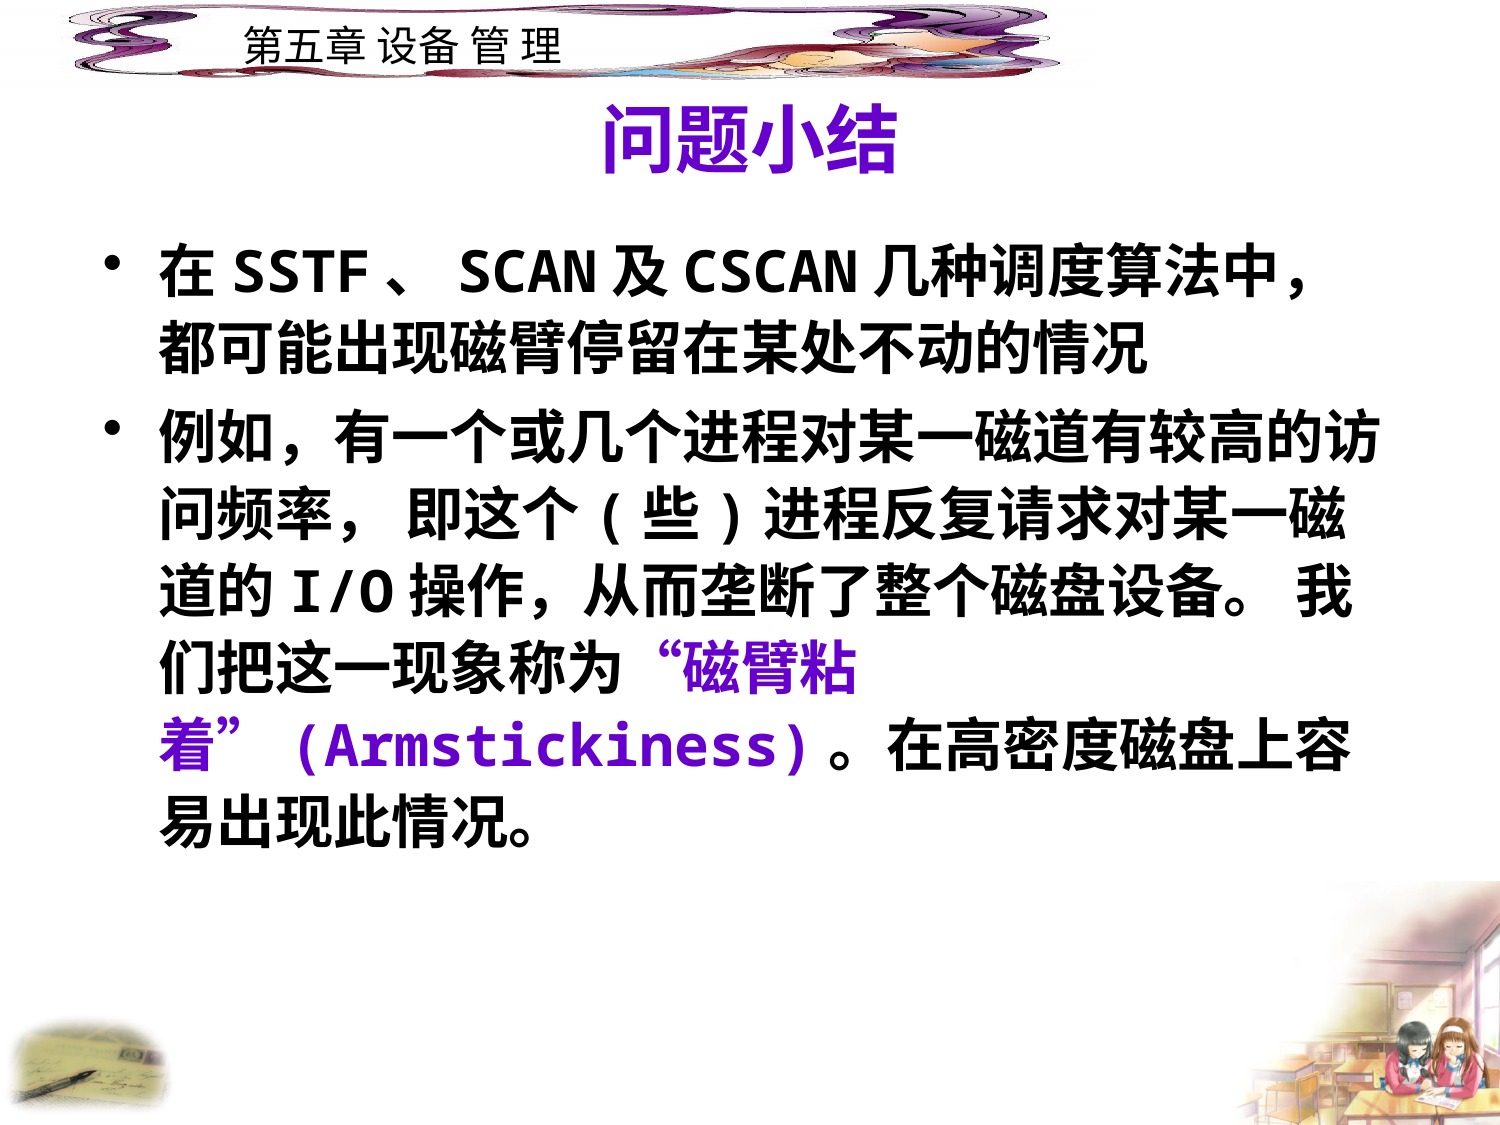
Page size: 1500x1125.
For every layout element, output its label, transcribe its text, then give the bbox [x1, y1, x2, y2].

picture [301, 45, 312, 50]
picture [481, 45, 499, 49]
title 问题小结 [87, 50, 1413, 220]
picture [264, 40, 275, 44]
picture [0, 1008, 175, 1125]
picture [1175, 881, 1500, 1125]
picture [432, 32, 446, 38]
picture [0, 0, 1096, 88]
list 在SSTF、SCAN及CSCAN几种调度算法中， 都可能出现磁臂停留在某处不动的情况 例如，有一个或几个进程对某一磁道有较高的访问频率， 即这个(些)进程反复请求对某一磁道的I/O操作，从而垄断了整个磁盘设备。 我们把这一现象称为“磁臂粘着”(Armstickiness)。在高密度磁盘上容易出现此情况。 [87, 220, 1413, 958]
